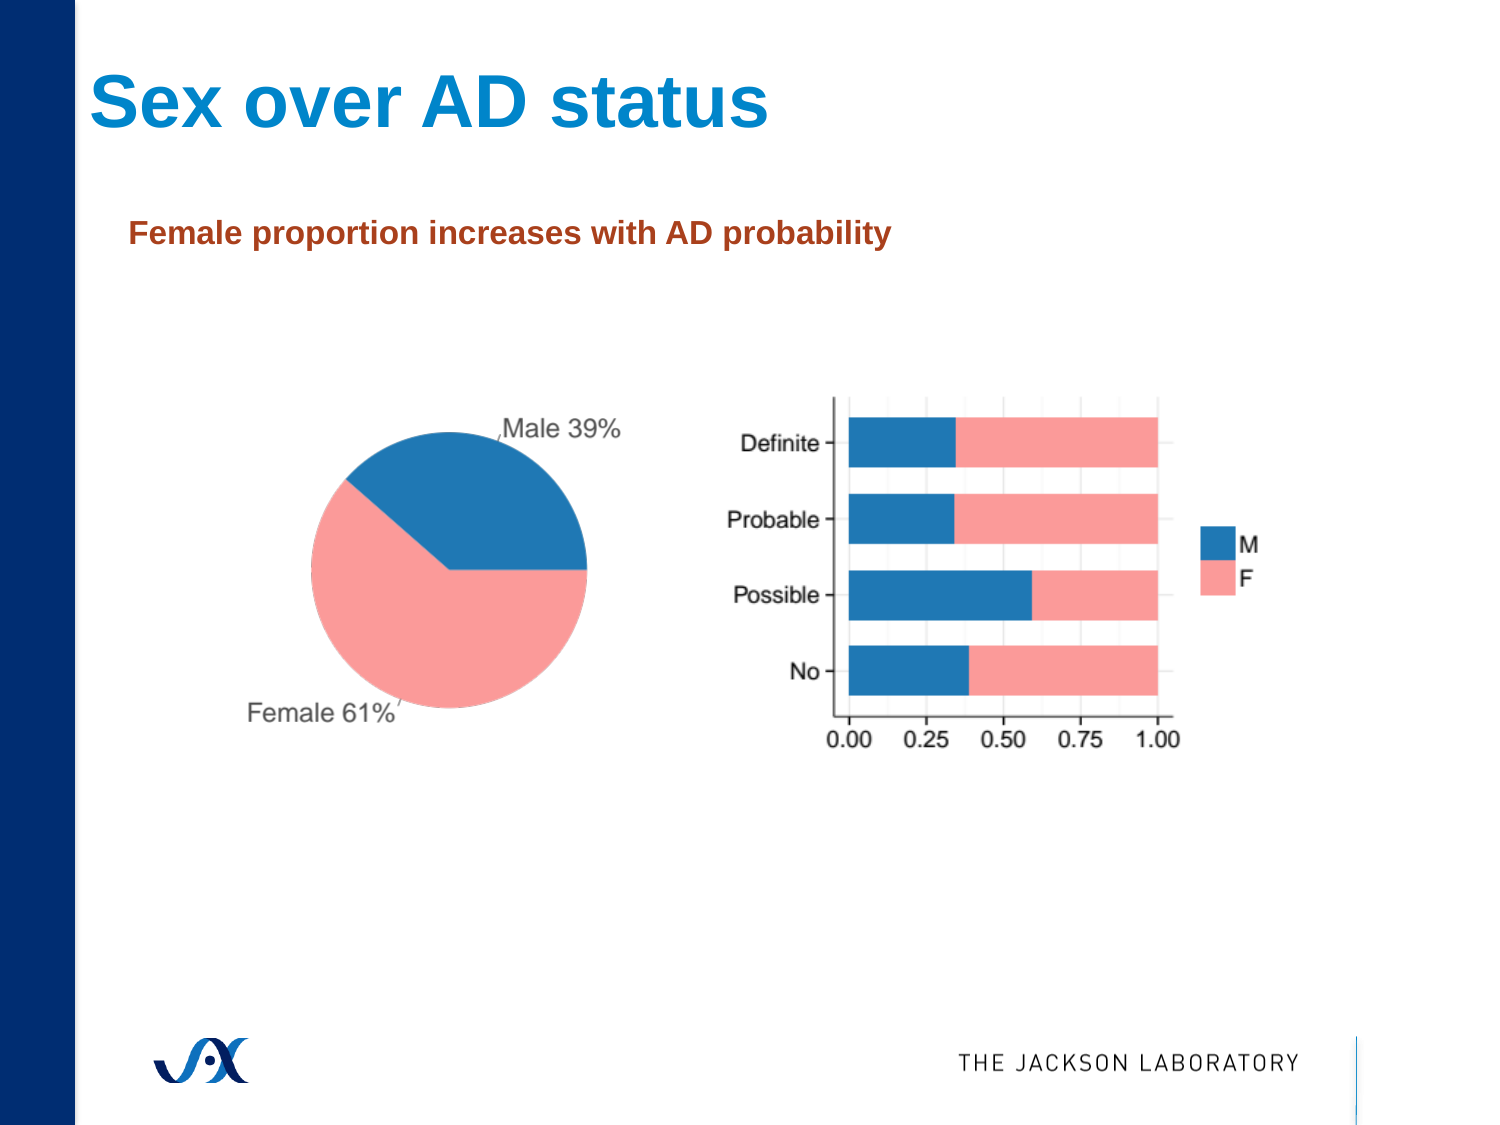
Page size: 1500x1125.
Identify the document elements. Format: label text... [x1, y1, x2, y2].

text_box Female proportion increases with AD probability [113, 199, 1256, 259]
picture [140, 1022, 269, 1099]
picture [79, 369, 1313, 790]
picture [943, 1023, 1313, 1099]
text_box Sex over AD status [74, 45, 1425, 233]
